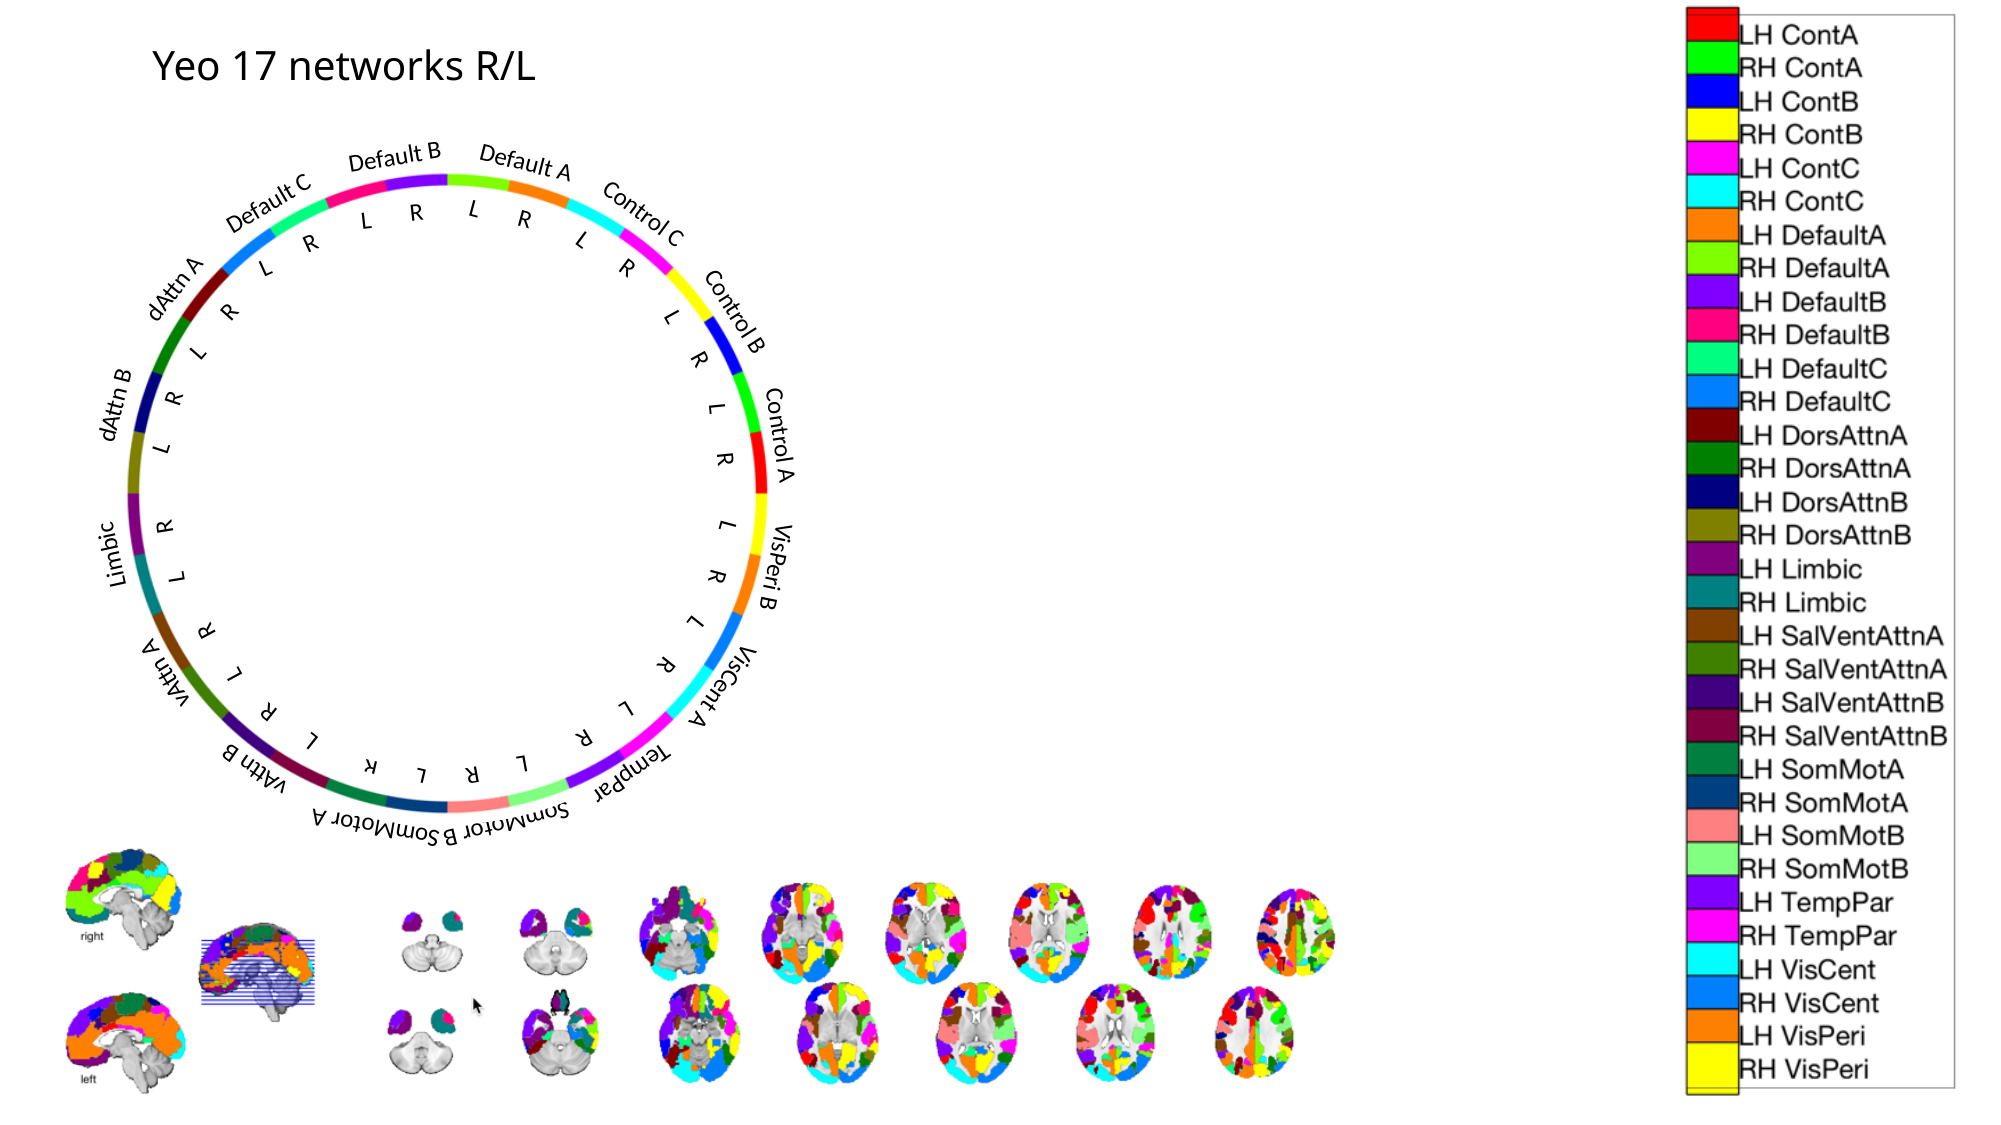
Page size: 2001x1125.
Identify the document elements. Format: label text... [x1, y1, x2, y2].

picture [1656, 0, 2000, 1125]
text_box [51, 96, 805, 875]
title Yeo 17 networks R/L [137, 37, 1656, 97]
picture [51, 833, 1342, 1123]
